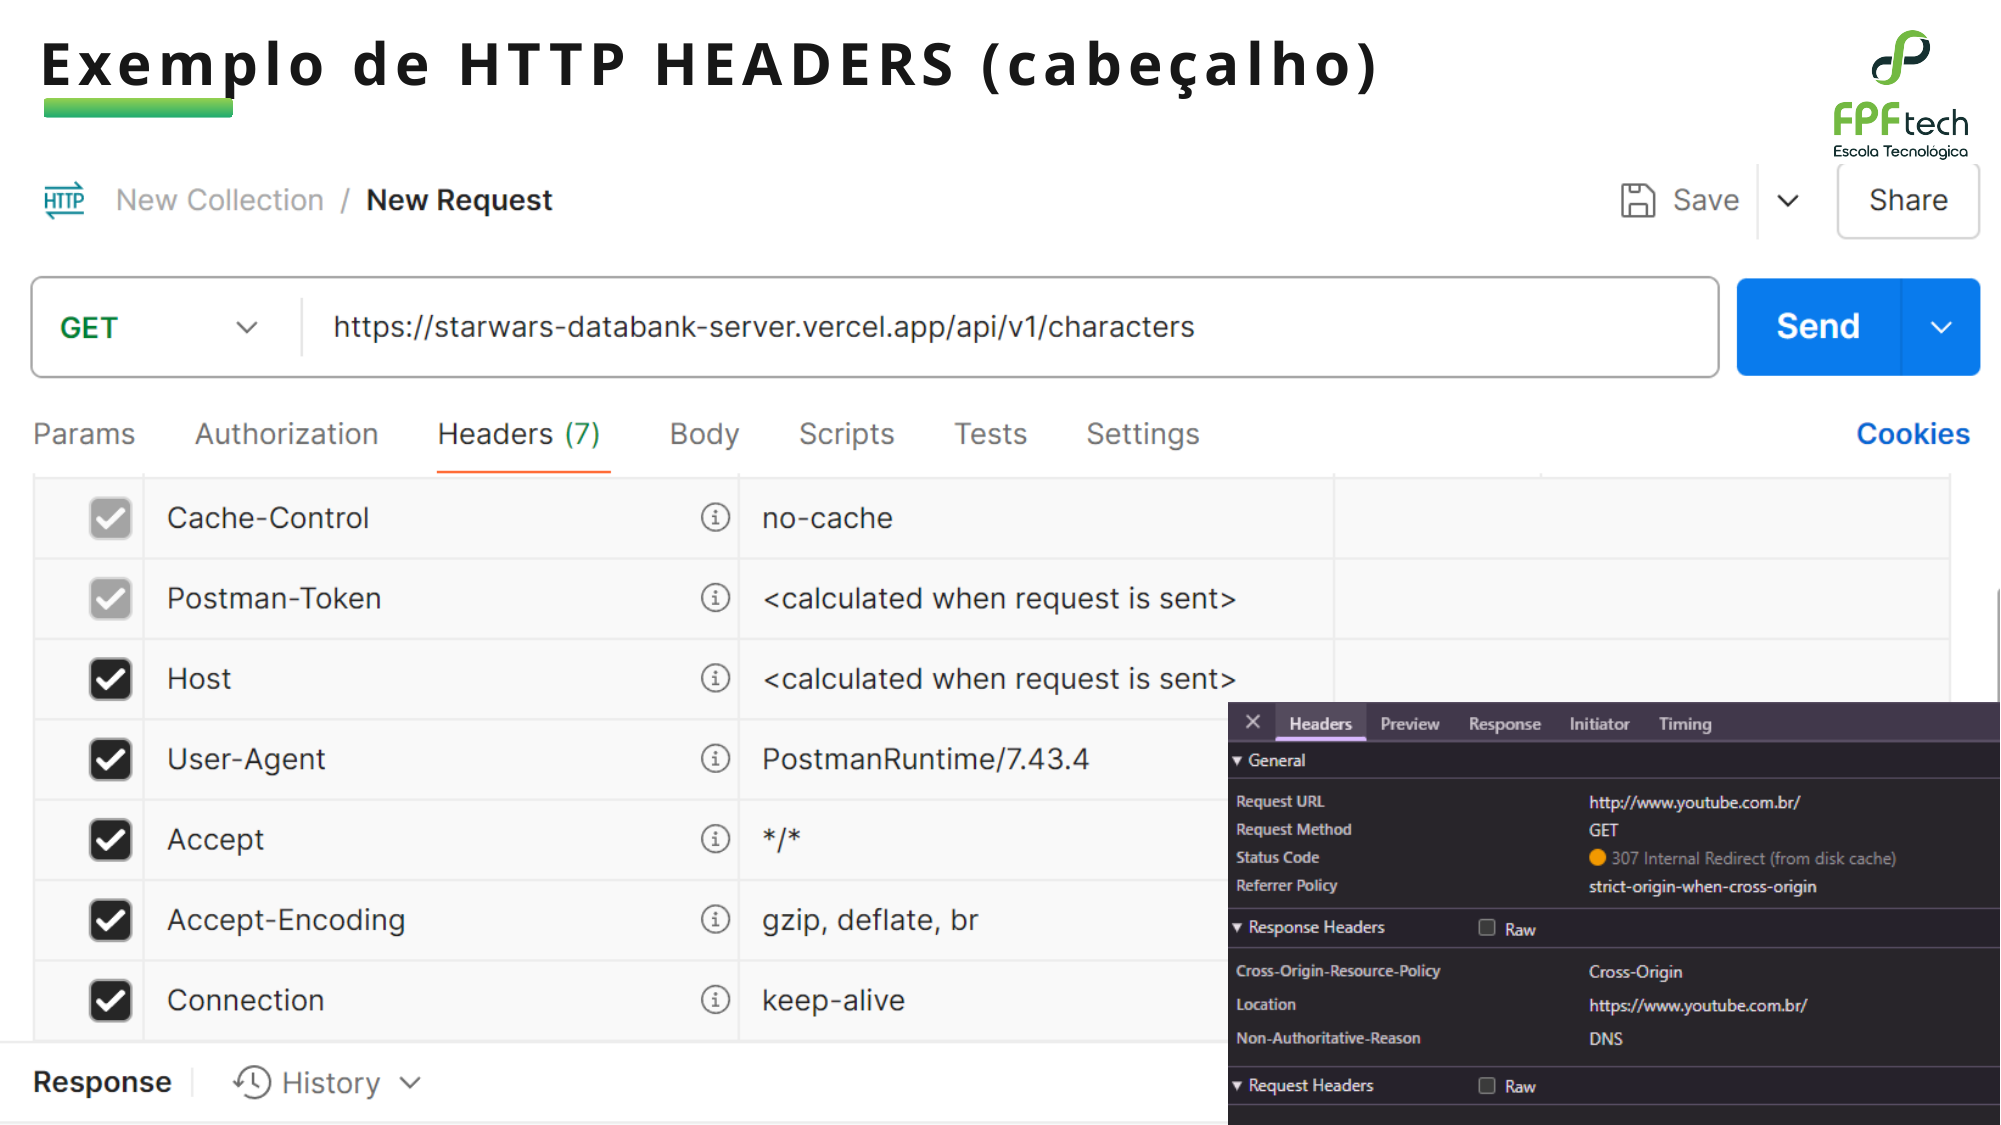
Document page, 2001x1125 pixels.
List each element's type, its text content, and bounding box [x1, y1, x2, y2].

picture [0, 164, 2000, 1125]
text_box [42, 96, 235, 119]
text_box Exemplo de HTTP HEADERS (cabeçalho) [24, 16, 1719, 118]
picture [1834, 30, 1968, 160]
